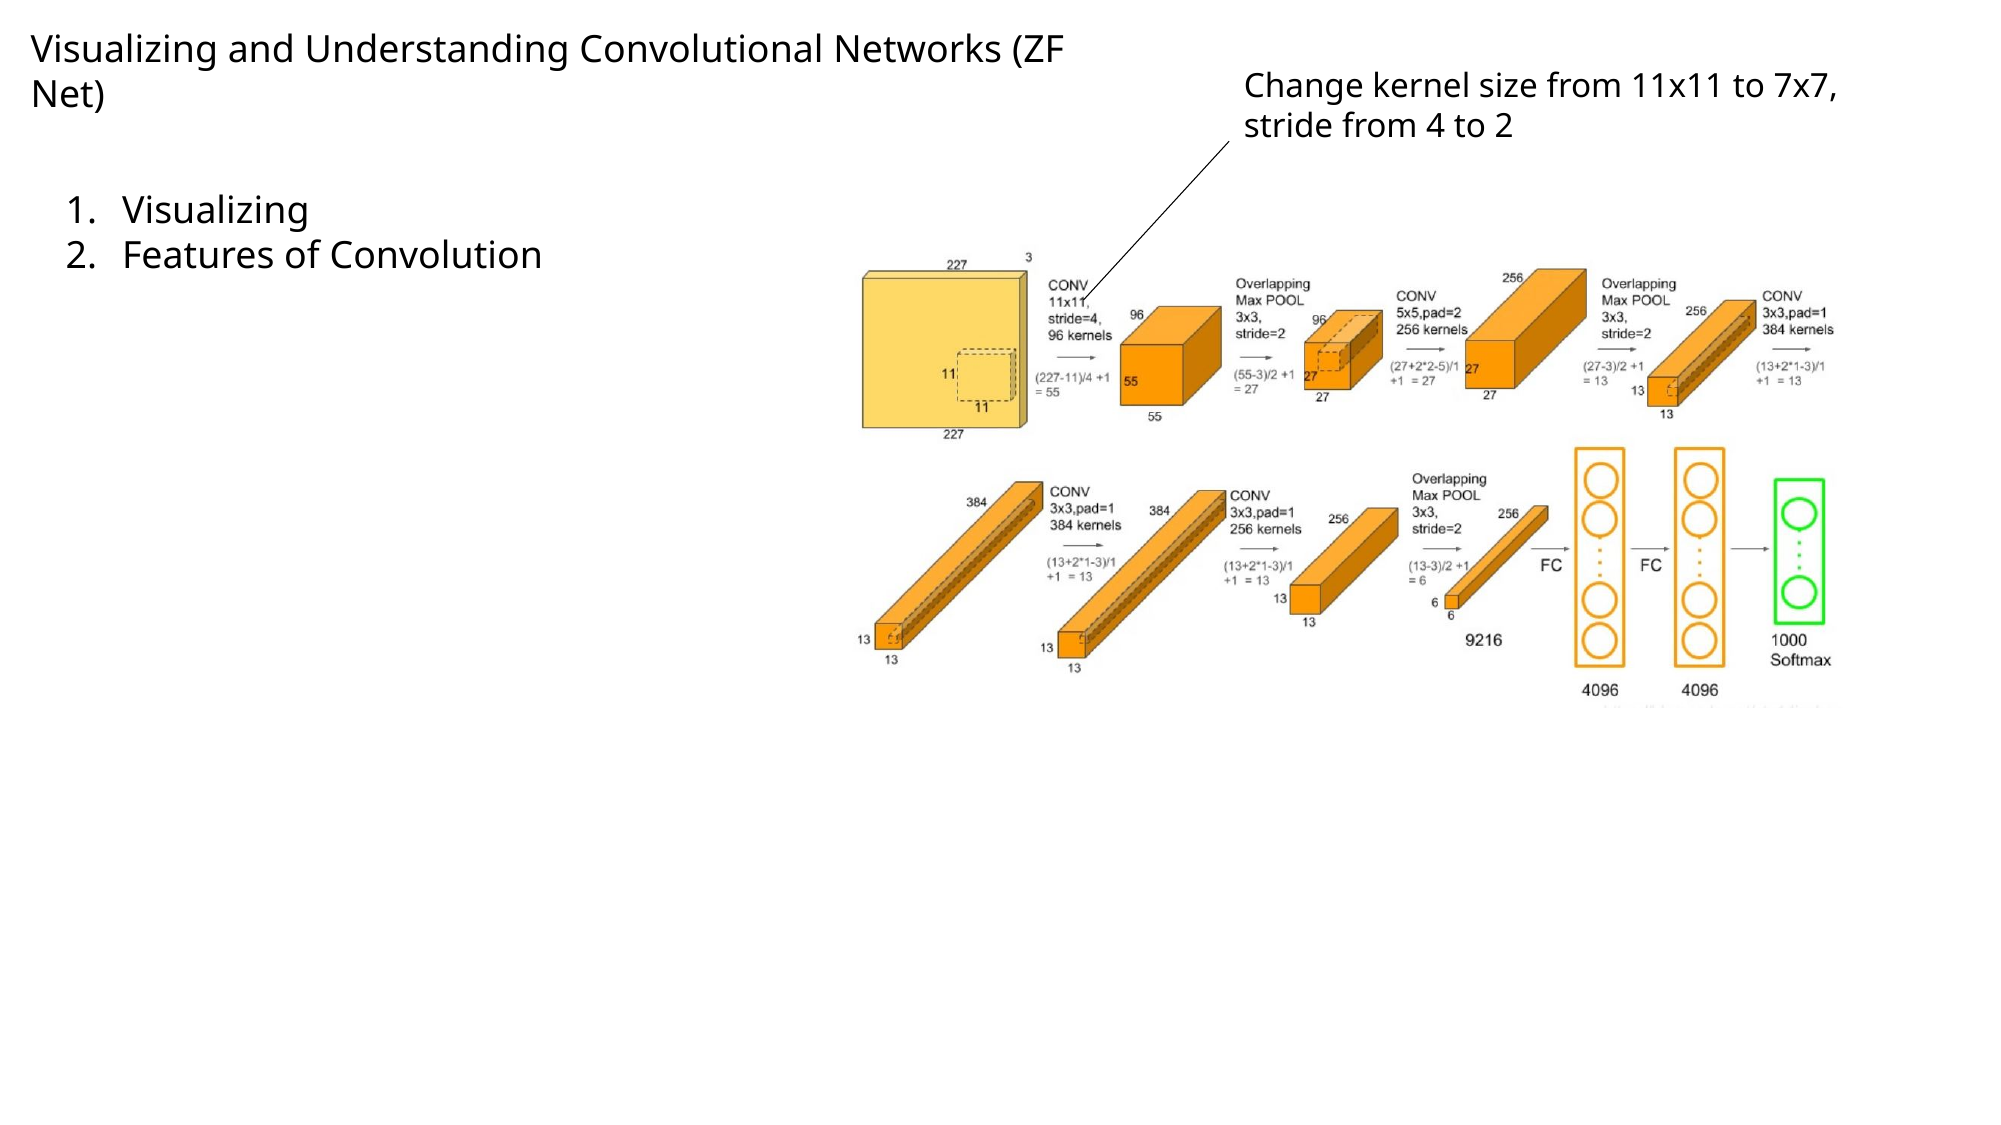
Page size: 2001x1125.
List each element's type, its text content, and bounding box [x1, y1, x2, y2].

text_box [1083, 141, 1230, 300]
picture [846, 232, 1850, 708]
text_box Visualizing Features of Convolution [50, 179, 609, 284]
text_box Visualizing and Understanding Convolutional Networks (ZF Net) [15, 17, 1108, 123]
text_box Change kernel size from 11x11 to 7x7, stride from 4 to 2 [1229, 56, 1911, 152]
